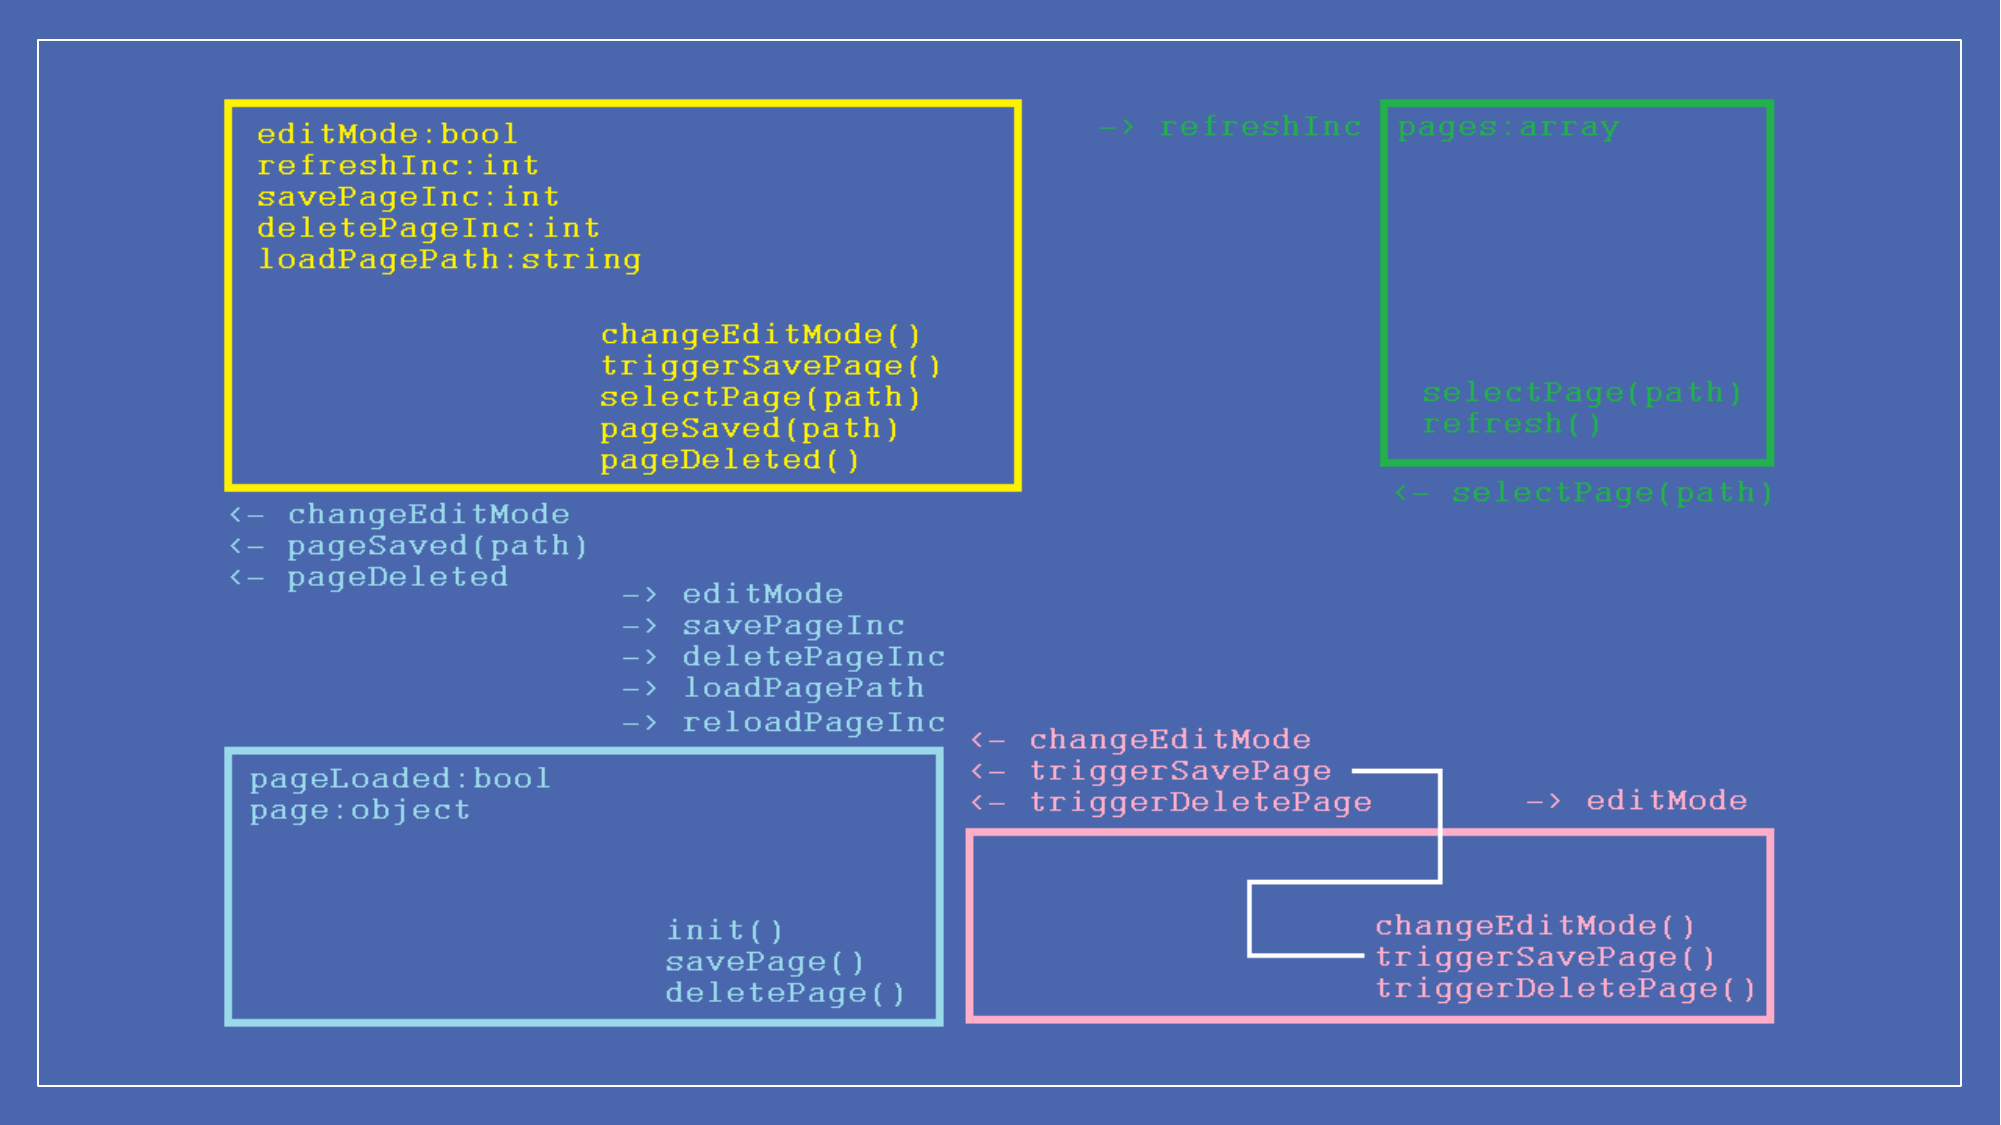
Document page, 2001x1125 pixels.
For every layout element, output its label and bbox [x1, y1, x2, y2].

picture [212, 86, 1788, 1038]
